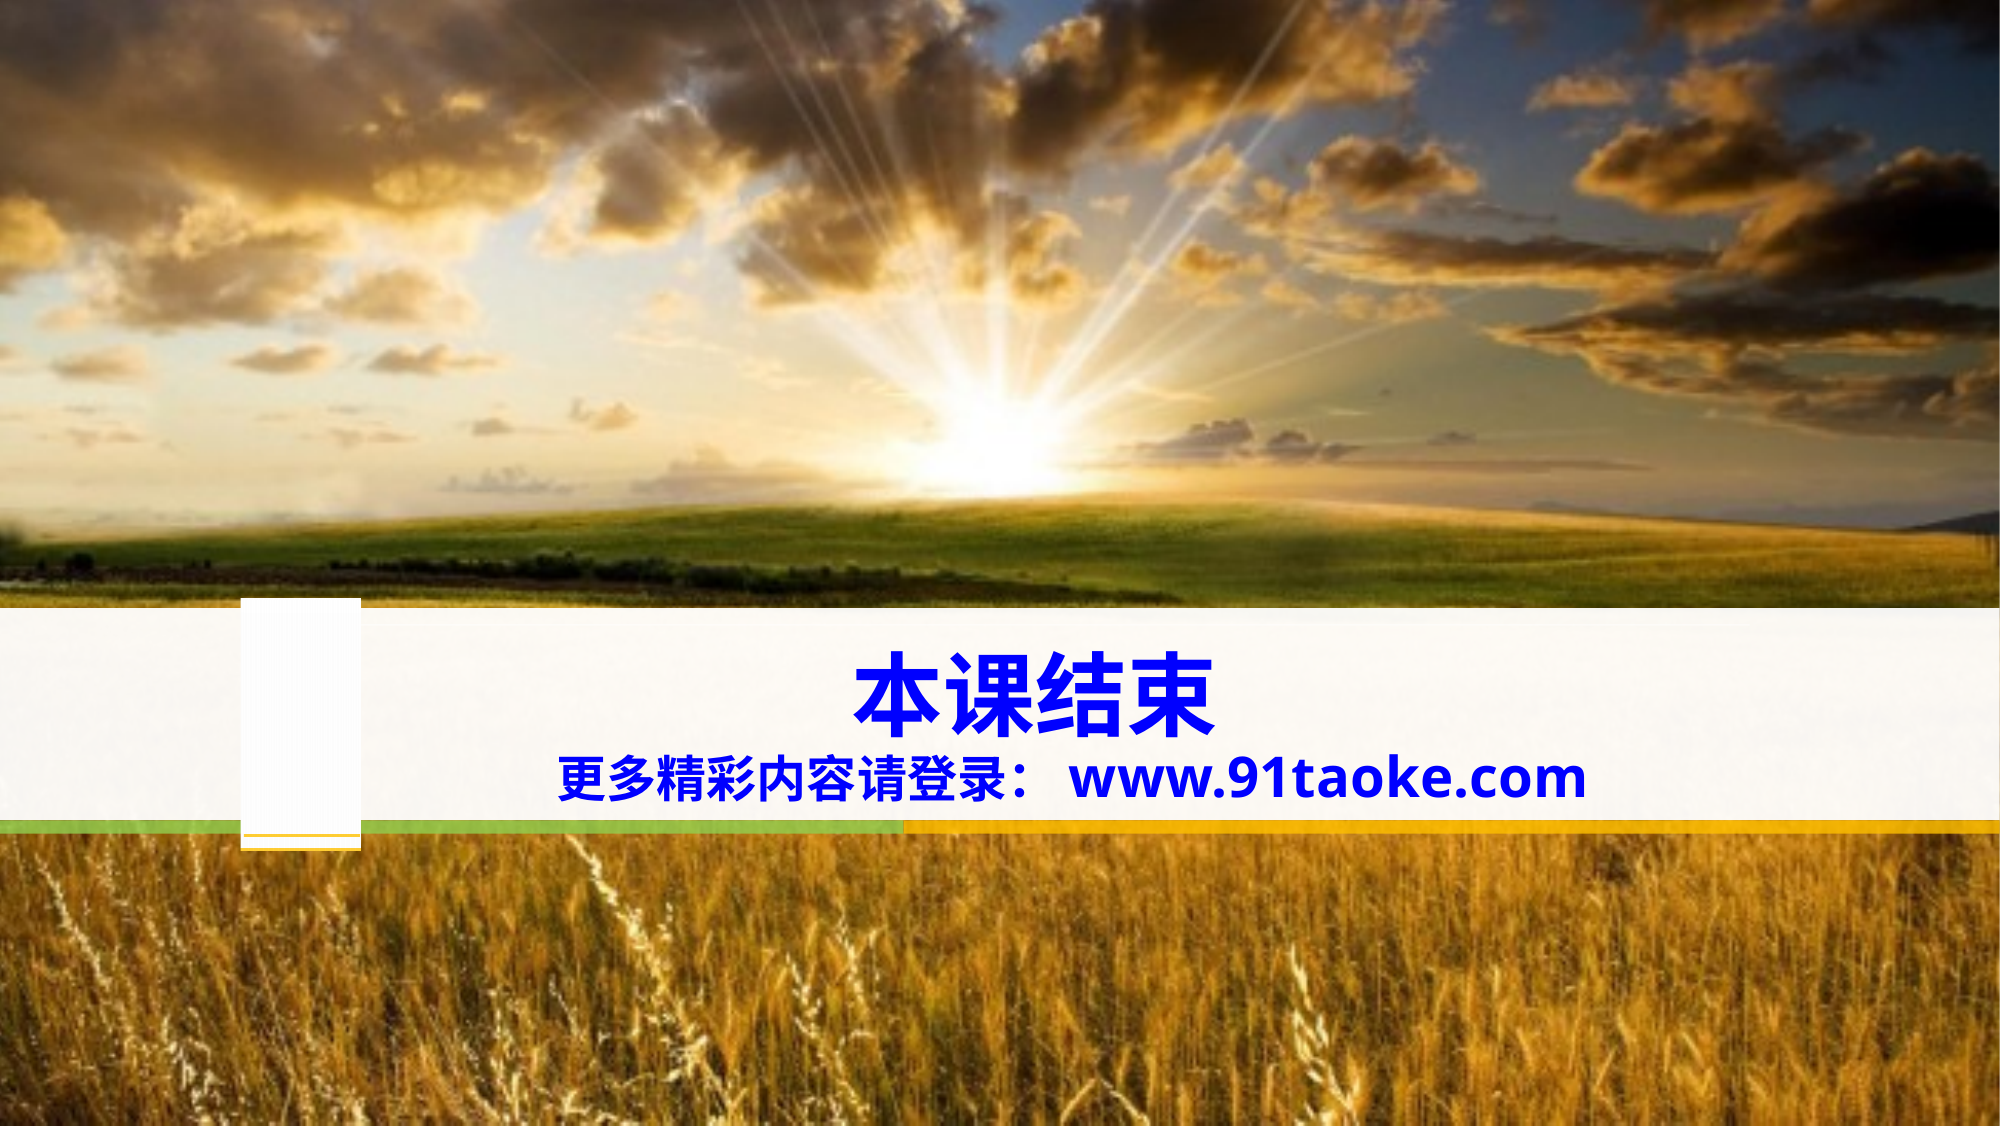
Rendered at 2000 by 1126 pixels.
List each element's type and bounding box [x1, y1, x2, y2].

text_box [240, 598, 478, 851]
picture [0, 835, 2000, 1126]
text_box [0, 607, 235, 835]
picture [0, 0, 2000, 607]
text_box [481, 607, 2000, 835]
